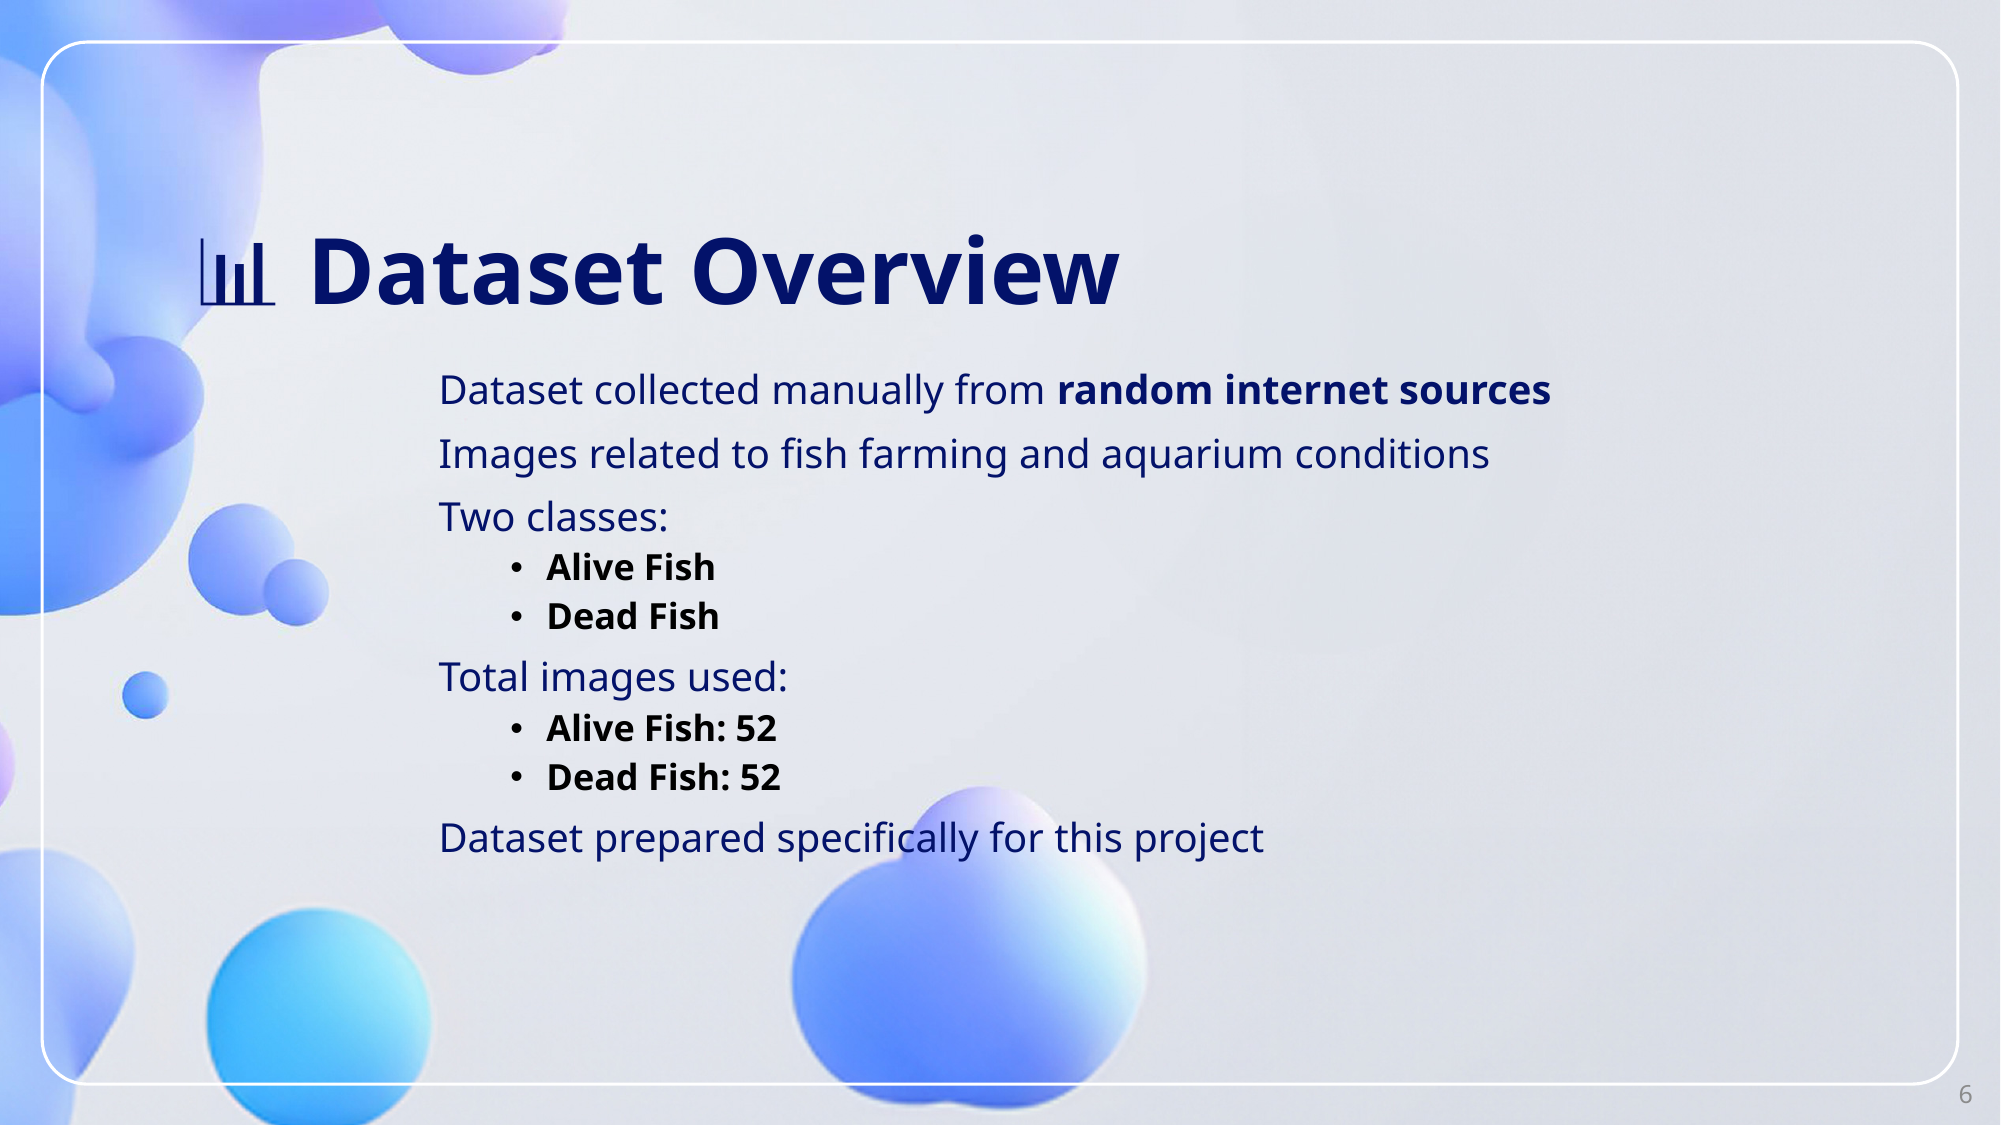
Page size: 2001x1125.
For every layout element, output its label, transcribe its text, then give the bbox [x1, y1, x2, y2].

picture [0, 0, 2001, 1125]
slide_number 6 [1538, 1076, 1988, 1115]
title 📊 Dataset Overview [176, 60, 1863, 332]
list Dataset collected manually from random internet sources Images related to fish farming and aquarium conditions Two classes: Alive Fish Dead Fish Total images used: Alive Fish: 52 Dead Fish: 52 Dataset prepared specifically for this project [423, 363, 1763, 870]
